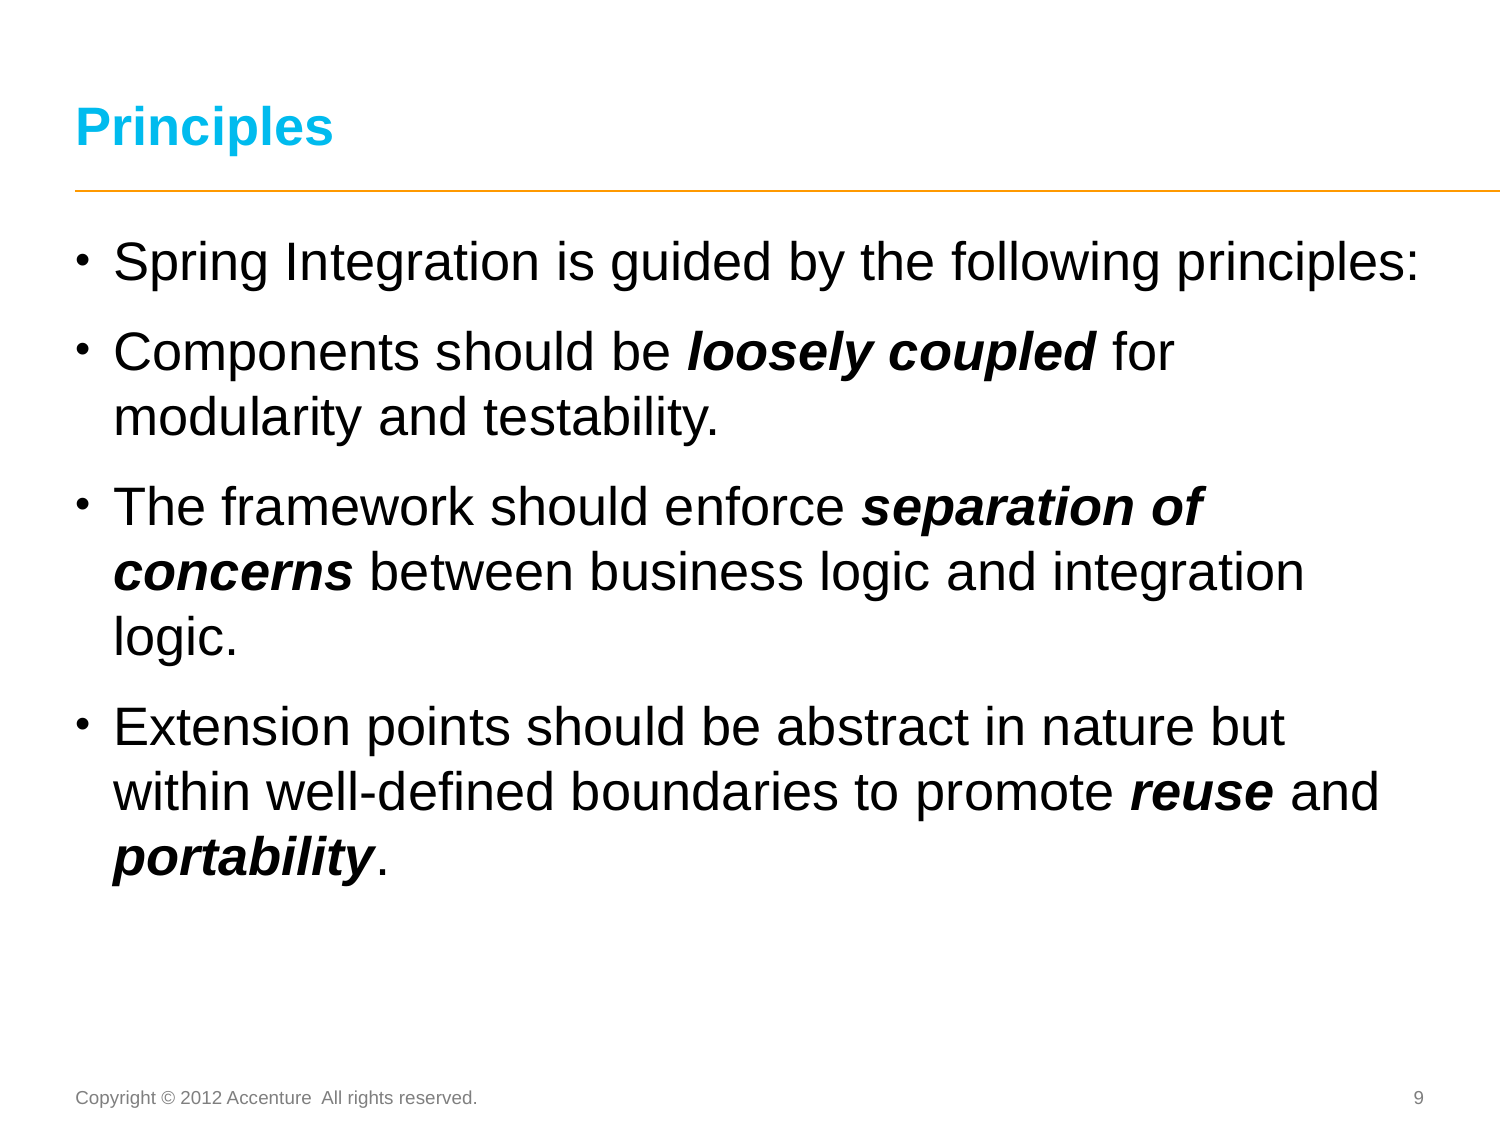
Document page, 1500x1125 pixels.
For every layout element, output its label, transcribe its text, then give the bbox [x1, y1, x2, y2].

list Spring Integration is guided by the following principles: Components should be loosely coupled for modularity and testability. The framework should enforce separation of concerns between business logic and integration logic. Extension points should be abstract in nature but within well-defined boundaries to promote reuse and portability. [75, 226, 1425, 1018]
title Principles [75, 27, 1422, 157]
